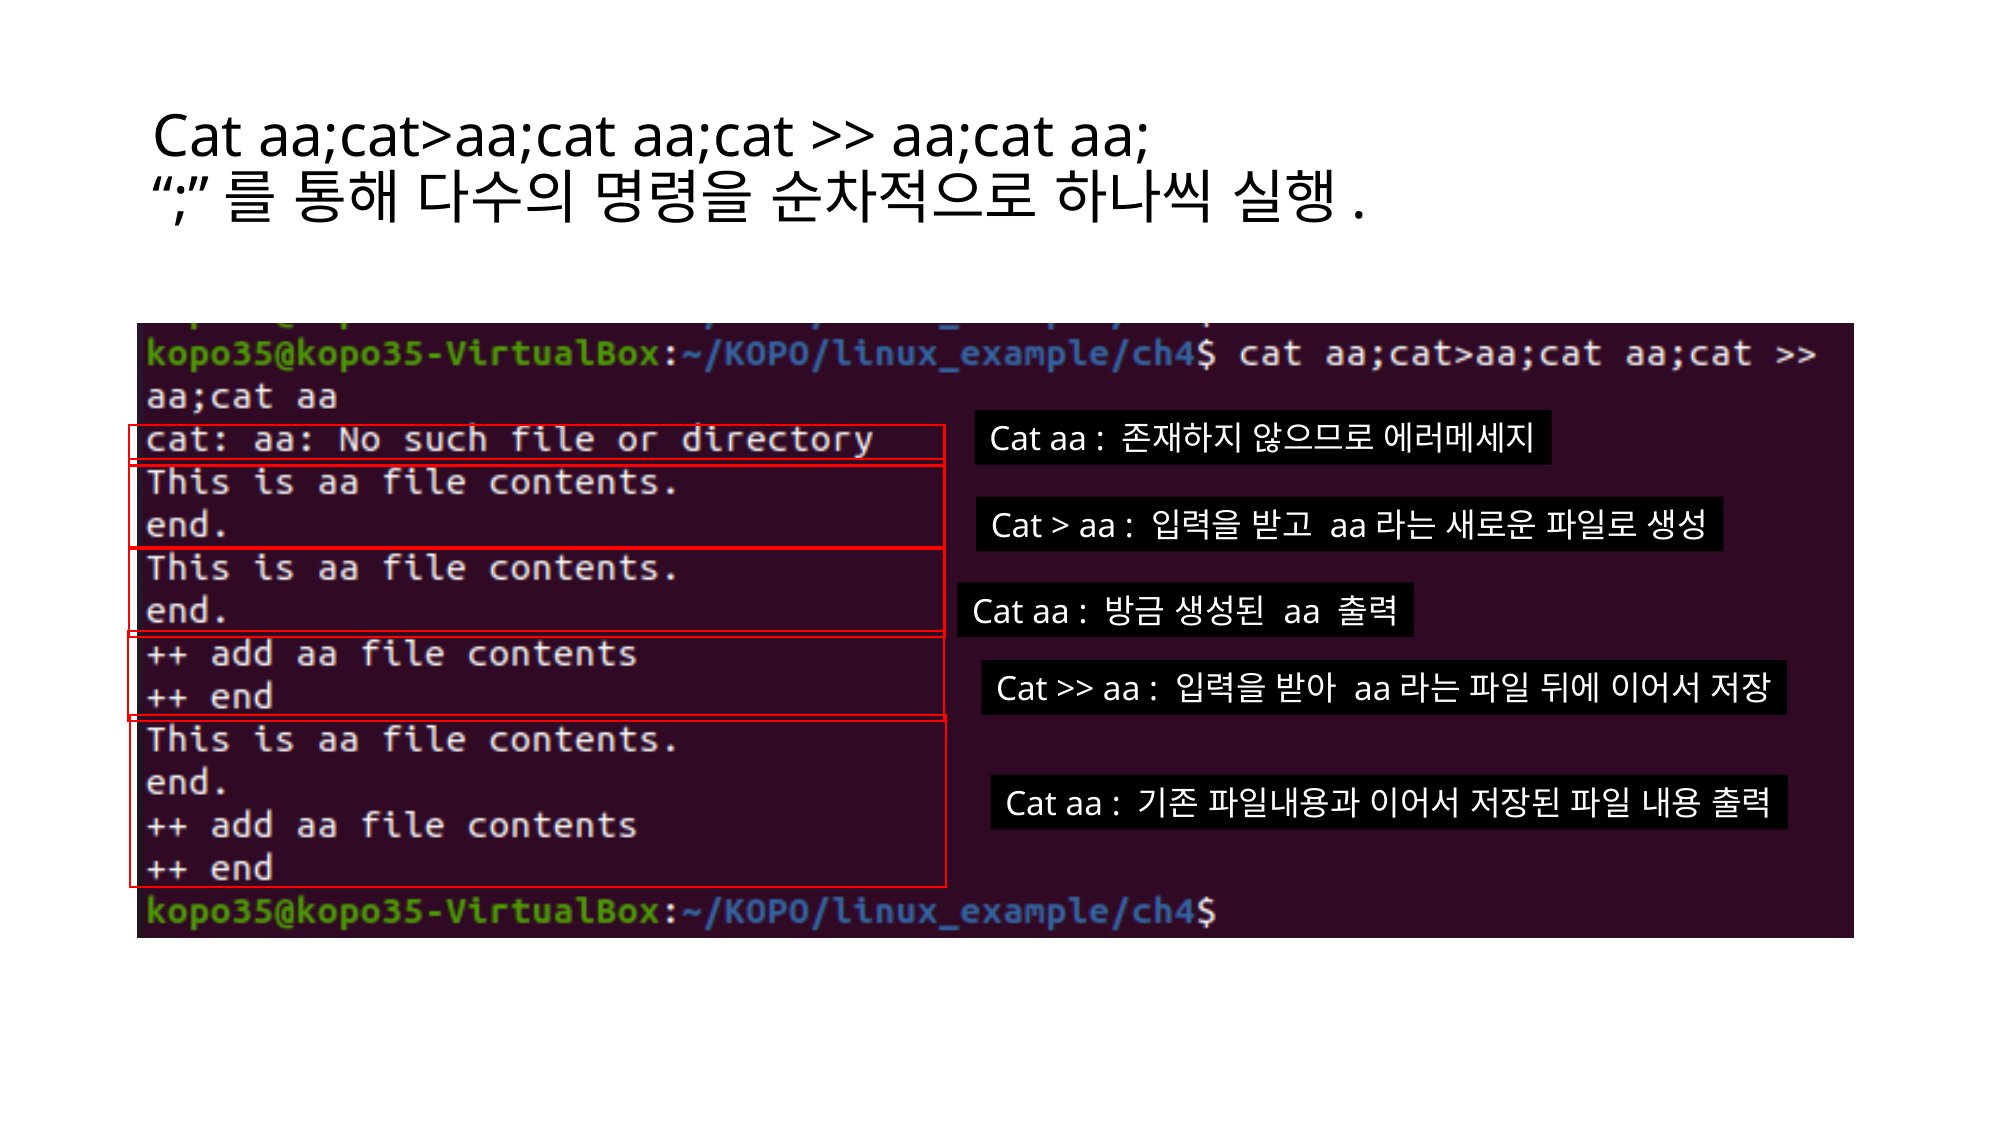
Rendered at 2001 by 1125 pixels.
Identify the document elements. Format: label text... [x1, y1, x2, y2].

text_box [128, 458, 137, 546]
text_box [127, 630, 137, 722]
picture [137, 323, 1854, 938]
title Cat aa;cat>aa;cat aa;cat >> aa;cat aa; “;”를 통해 다수의 명령을 순차적으로 하나씩 실행. [137, 59, 1863, 278]
text_box [128, 424, 137, 458]
text_box [128, 546, 137, 630]
text_box [129, 714, 137, 888]
